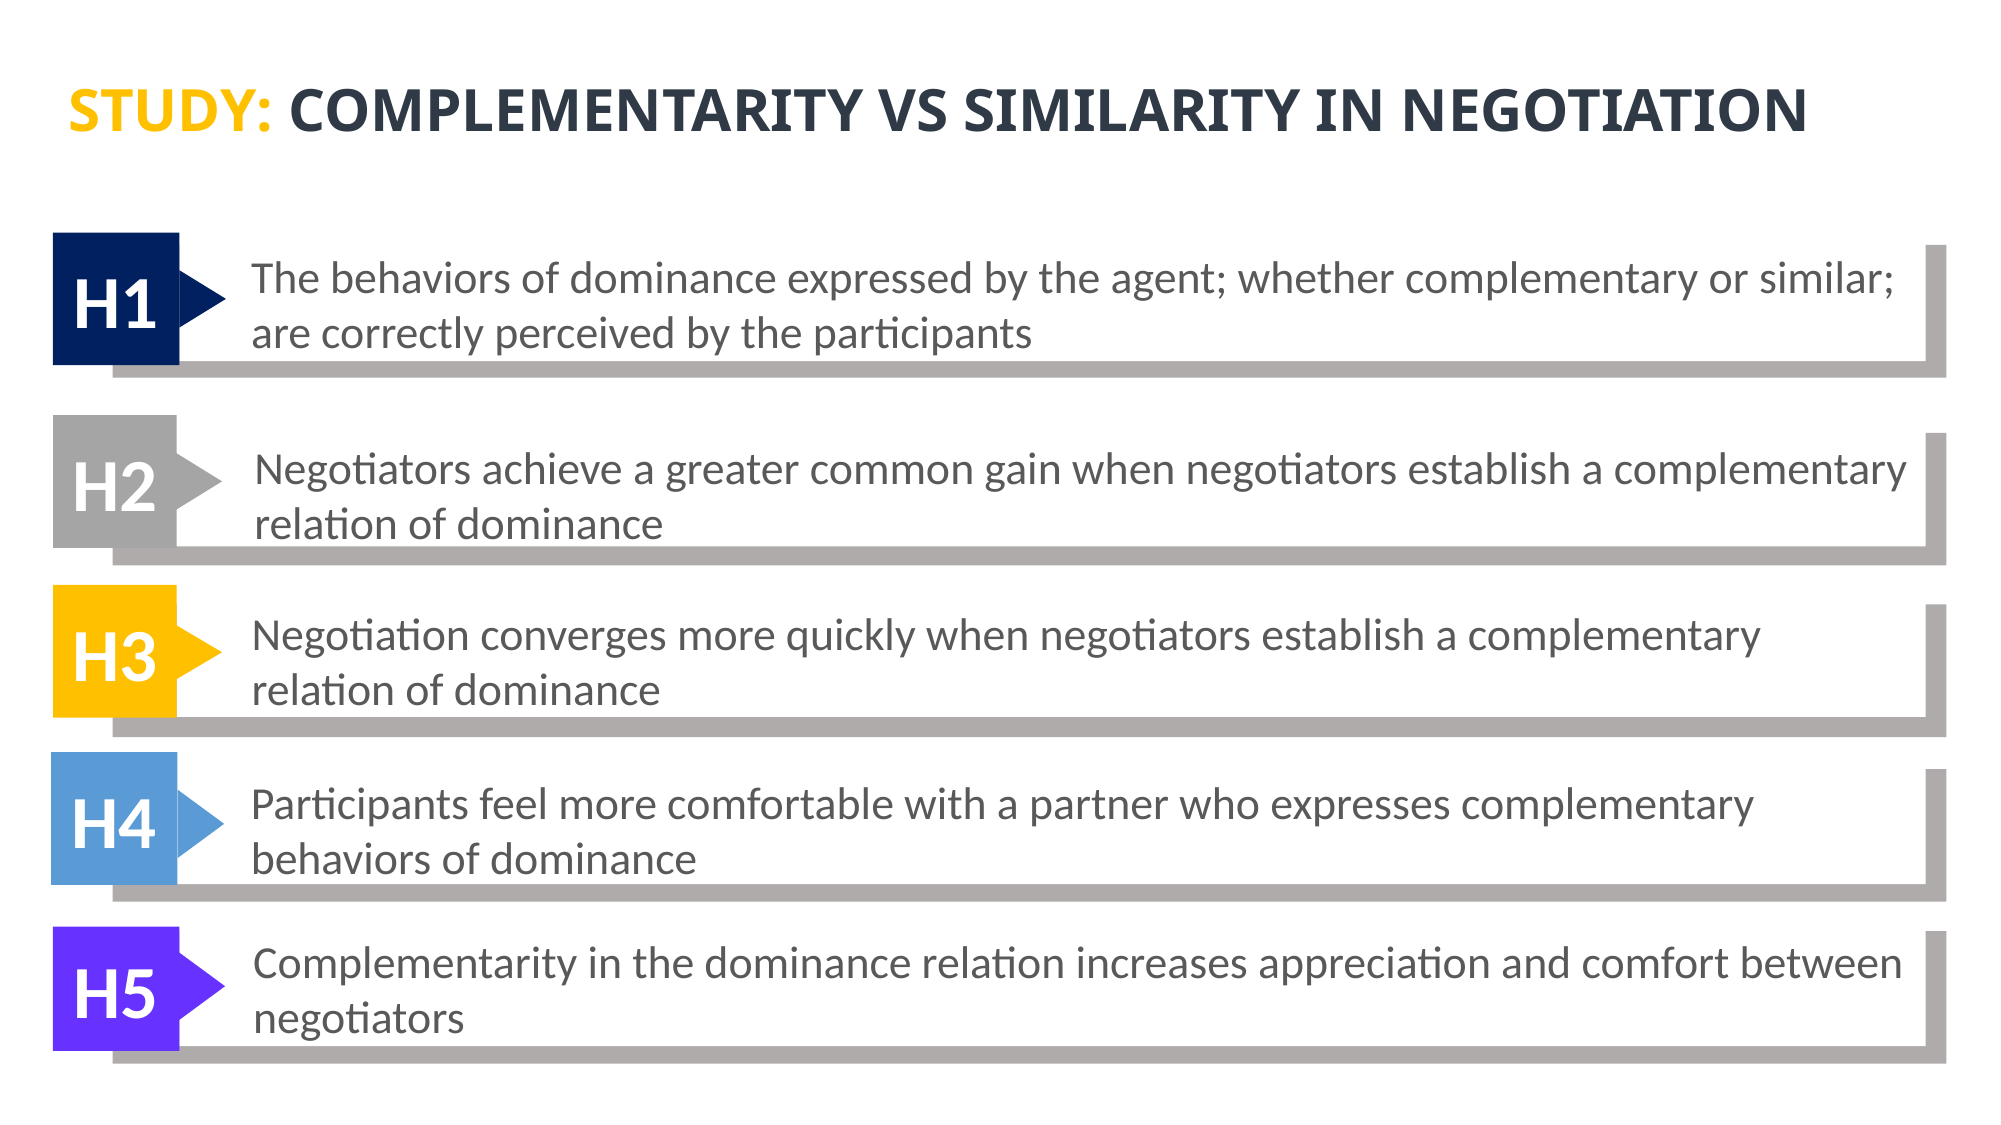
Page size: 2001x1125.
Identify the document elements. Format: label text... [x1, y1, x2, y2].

text_box Participants feel more comfortable with a partner who expresses complementary behaviors of dominance [175, 766, 1916, 891]
text_box Negotiators achieve a greater common gain when negotiators establish a complementary relation of dominance [179, 431, 1916, 556]
text_box [112, 930, 1947, 1065]
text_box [52, 415, 222, 548]
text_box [52, 926, 226, 1051]
text_box Complementarity in the dominance relation increases appreciation and comfort between negotiators [178, 925, 1916, 1050]
text_box [112, 603, 1947, 738]
text_box [178, 912, 1927, 1047]
title STUDY: COMPLEMENTARITY VS SIMILARITY IN NEGOTIATION [53, 24, 2000, 200]
text_box [112, 432, 1947, 566]
text_box Negotiation converges more quickly when negotiators establish a complementary relation of dominance [176, 597, 1908, 723]
text_box [174, 413, 1927, 548]
text_box [174, 750, 1927, 885]
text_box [51, 752, 225, 885]
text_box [52, 232, 226, 366]
text_box [176, 583, 1927, 718]
text_box [178, 227, 1927, 362]
text_box [112, 244, 1947, 379]
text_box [52, 584, 222, 718]
text_box [112, 768, 1947, 903]
text_box The behaviors of dominance expressed by the agent; whether complementary or similar; are correctly perceived by the participants [226, 240, 1926, 366]
